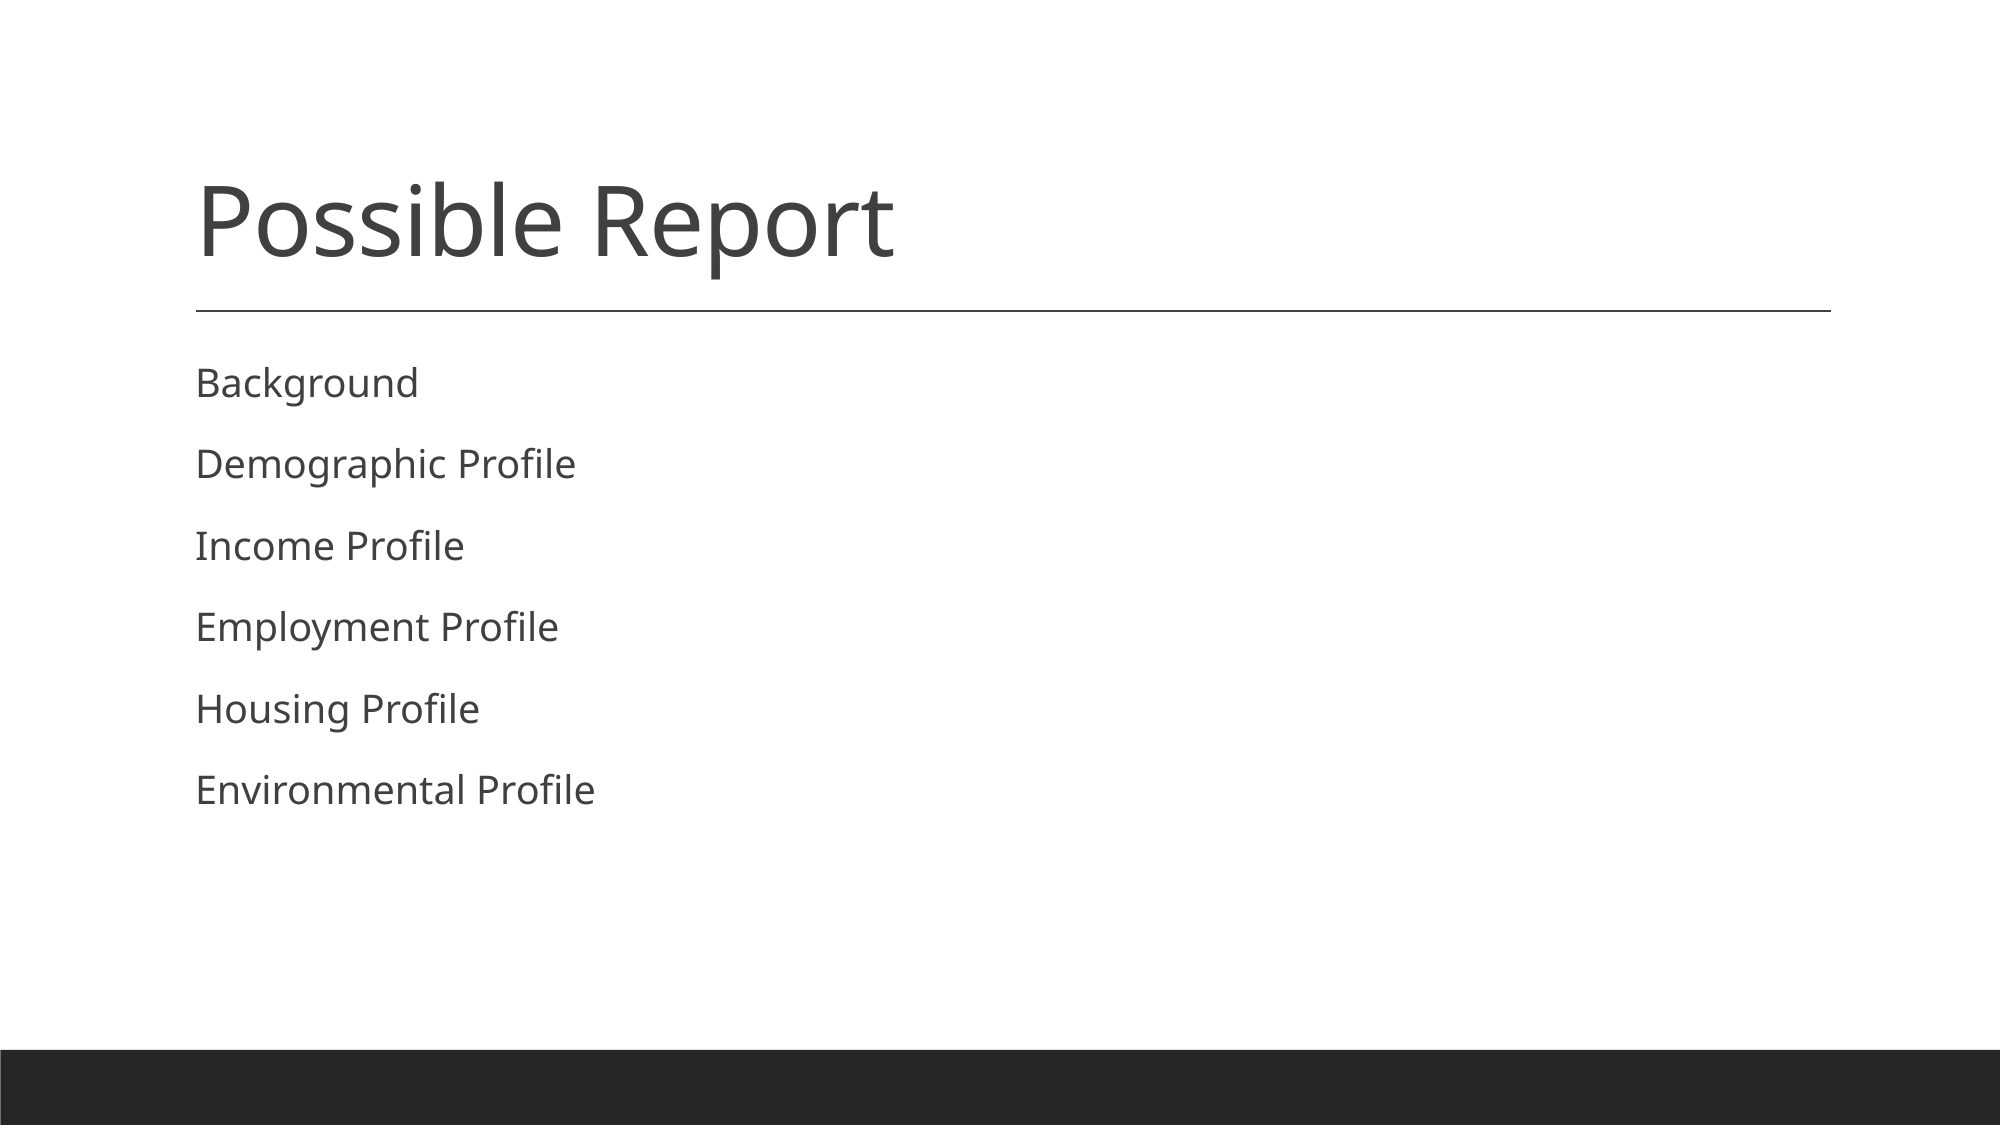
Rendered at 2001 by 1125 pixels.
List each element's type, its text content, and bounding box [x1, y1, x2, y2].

list Background Demographic Profile Income Profile Employment Profile Housing Profile Environmental Profile [180, 345, 1830, 963]
title Possible Report [180, 47, 1830, 285]
